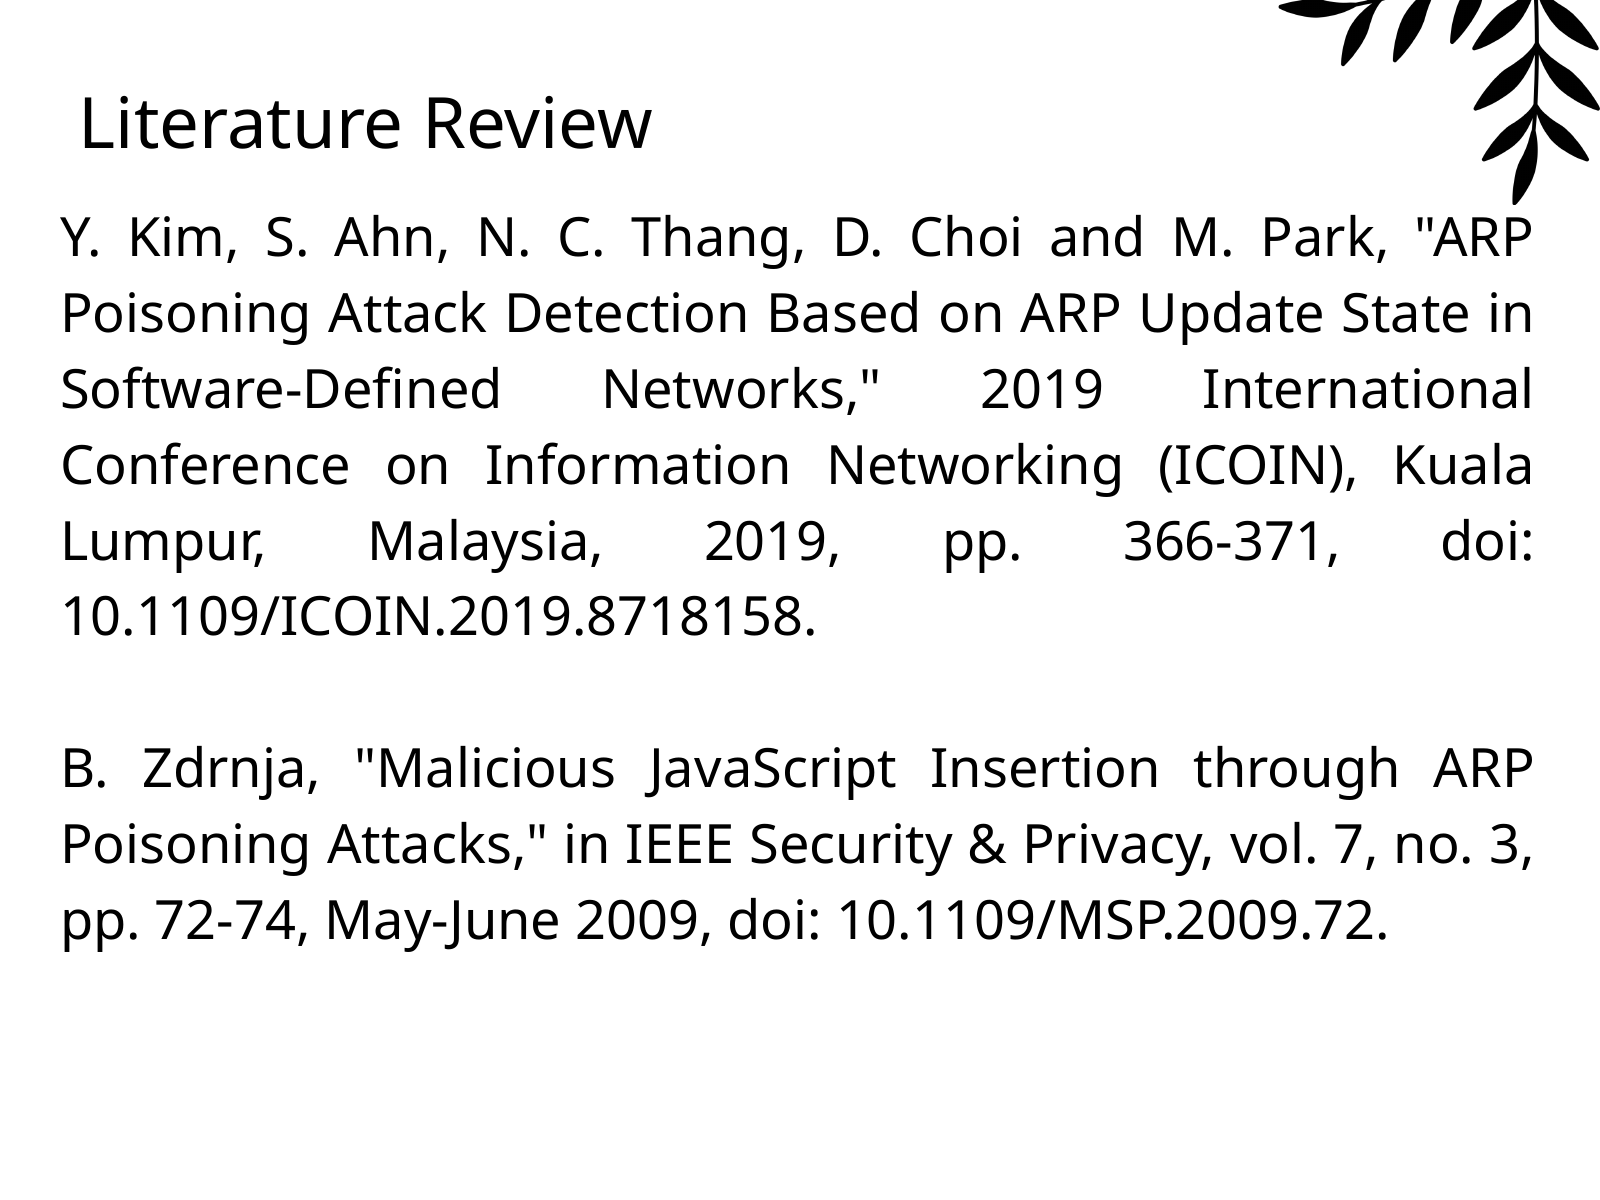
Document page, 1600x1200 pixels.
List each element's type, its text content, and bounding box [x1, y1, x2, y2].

text_box Literature Review [59, 63, 673, 163]
picture [1278, 0, 1600, 205]
text_box Y. Kim, S. Ahn, N. C. Thang, D. Choi and M. Park, "ARP Poisoning Attack Detection Based on ARP Update State in Software-Defined Networks," 2019 International Conference on Information Networking (ICOIN), Kuala Lumpur, Malaysia, 2019, pp. 366-371, doi: 10.1109/ICOIN.2019.8718158. B. Zdrnja, "Malicious JavaScript Insertion through ARP Poisoning Attacks," in IEEE Security & Privacy, vol. 7, no. 3, pp. 72-74, May-June 2009, doi: 10.1109/MSP.2009.72. [59, 191, 1537, 1026]
